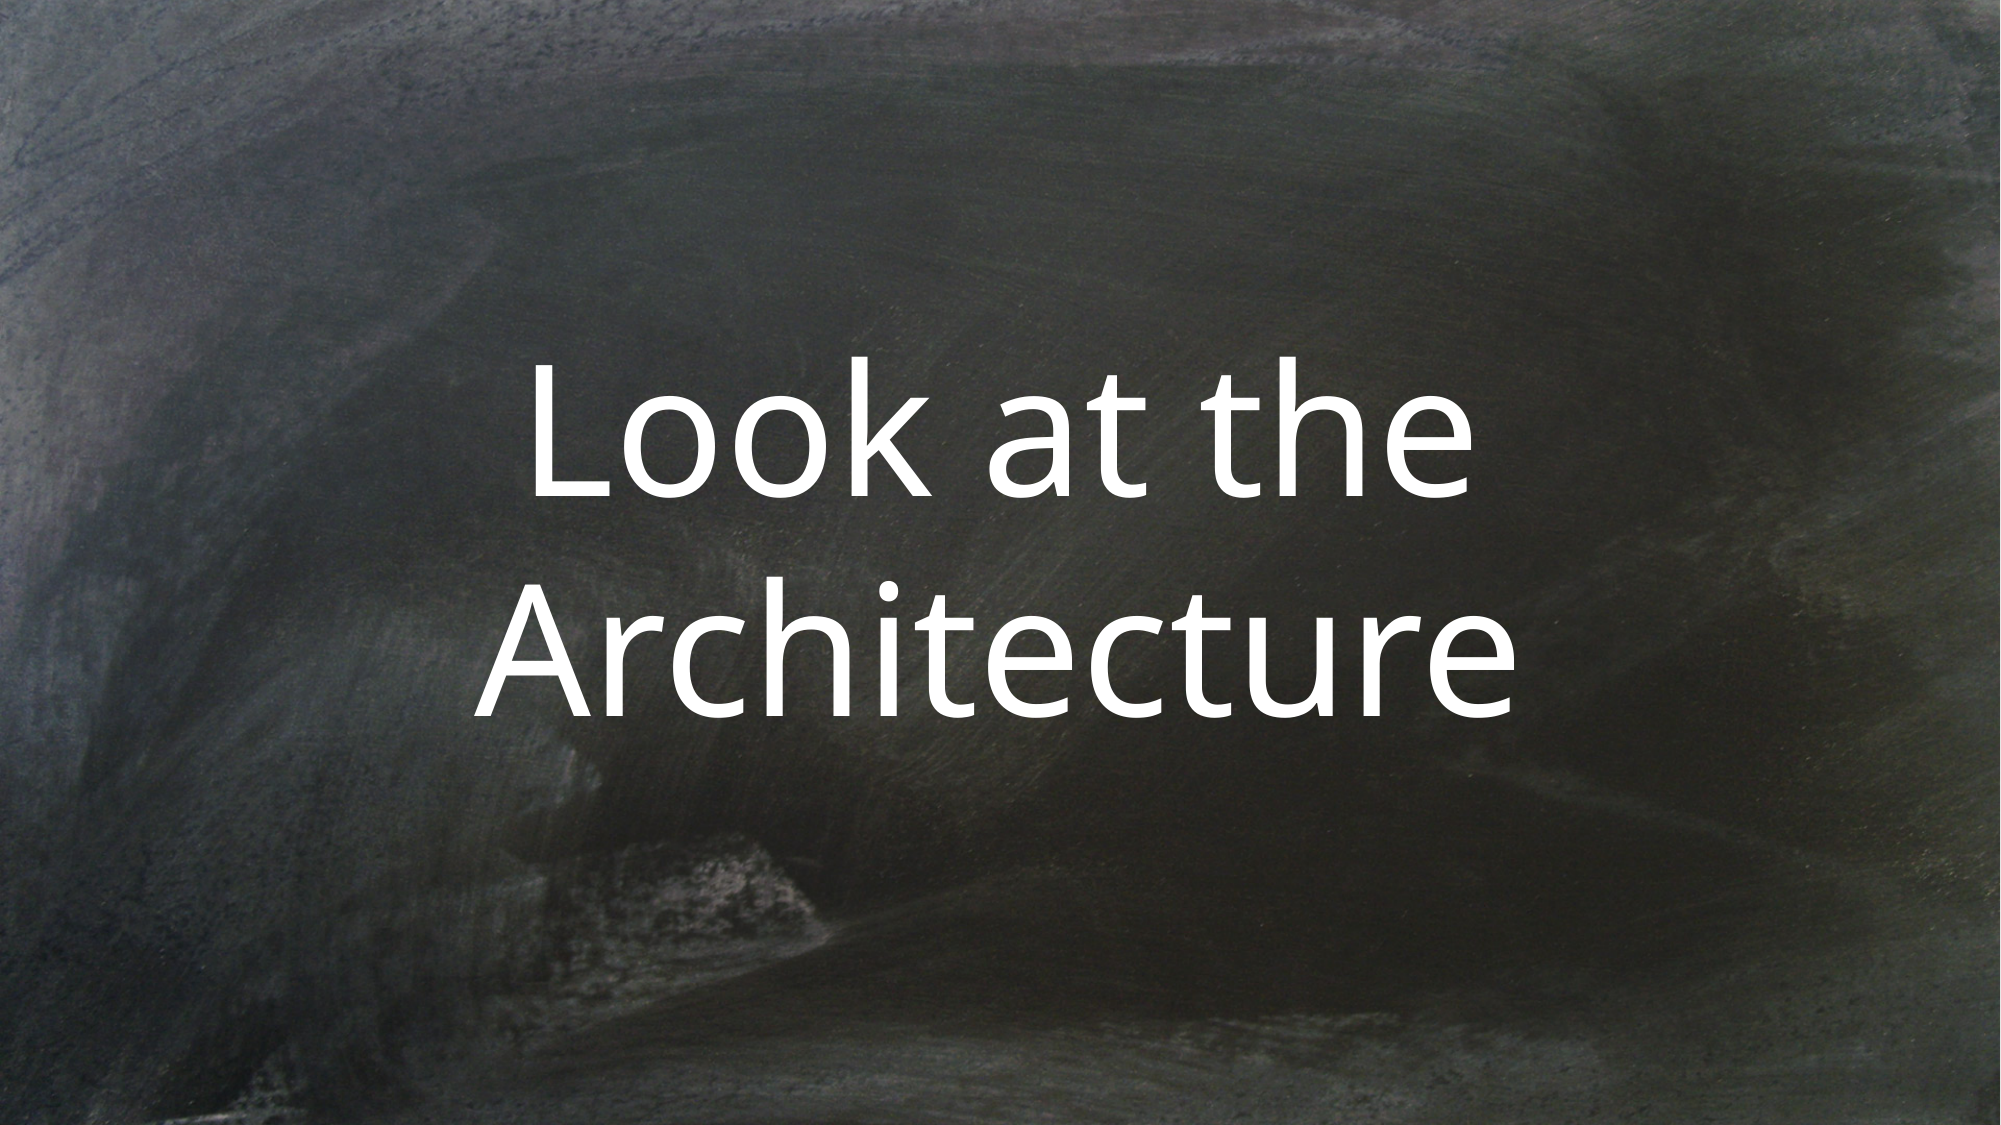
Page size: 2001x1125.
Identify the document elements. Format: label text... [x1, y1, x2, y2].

picture [0, 0, 2001, 1125]
list Look at the Architecture [96, 143, 1904, 923]
